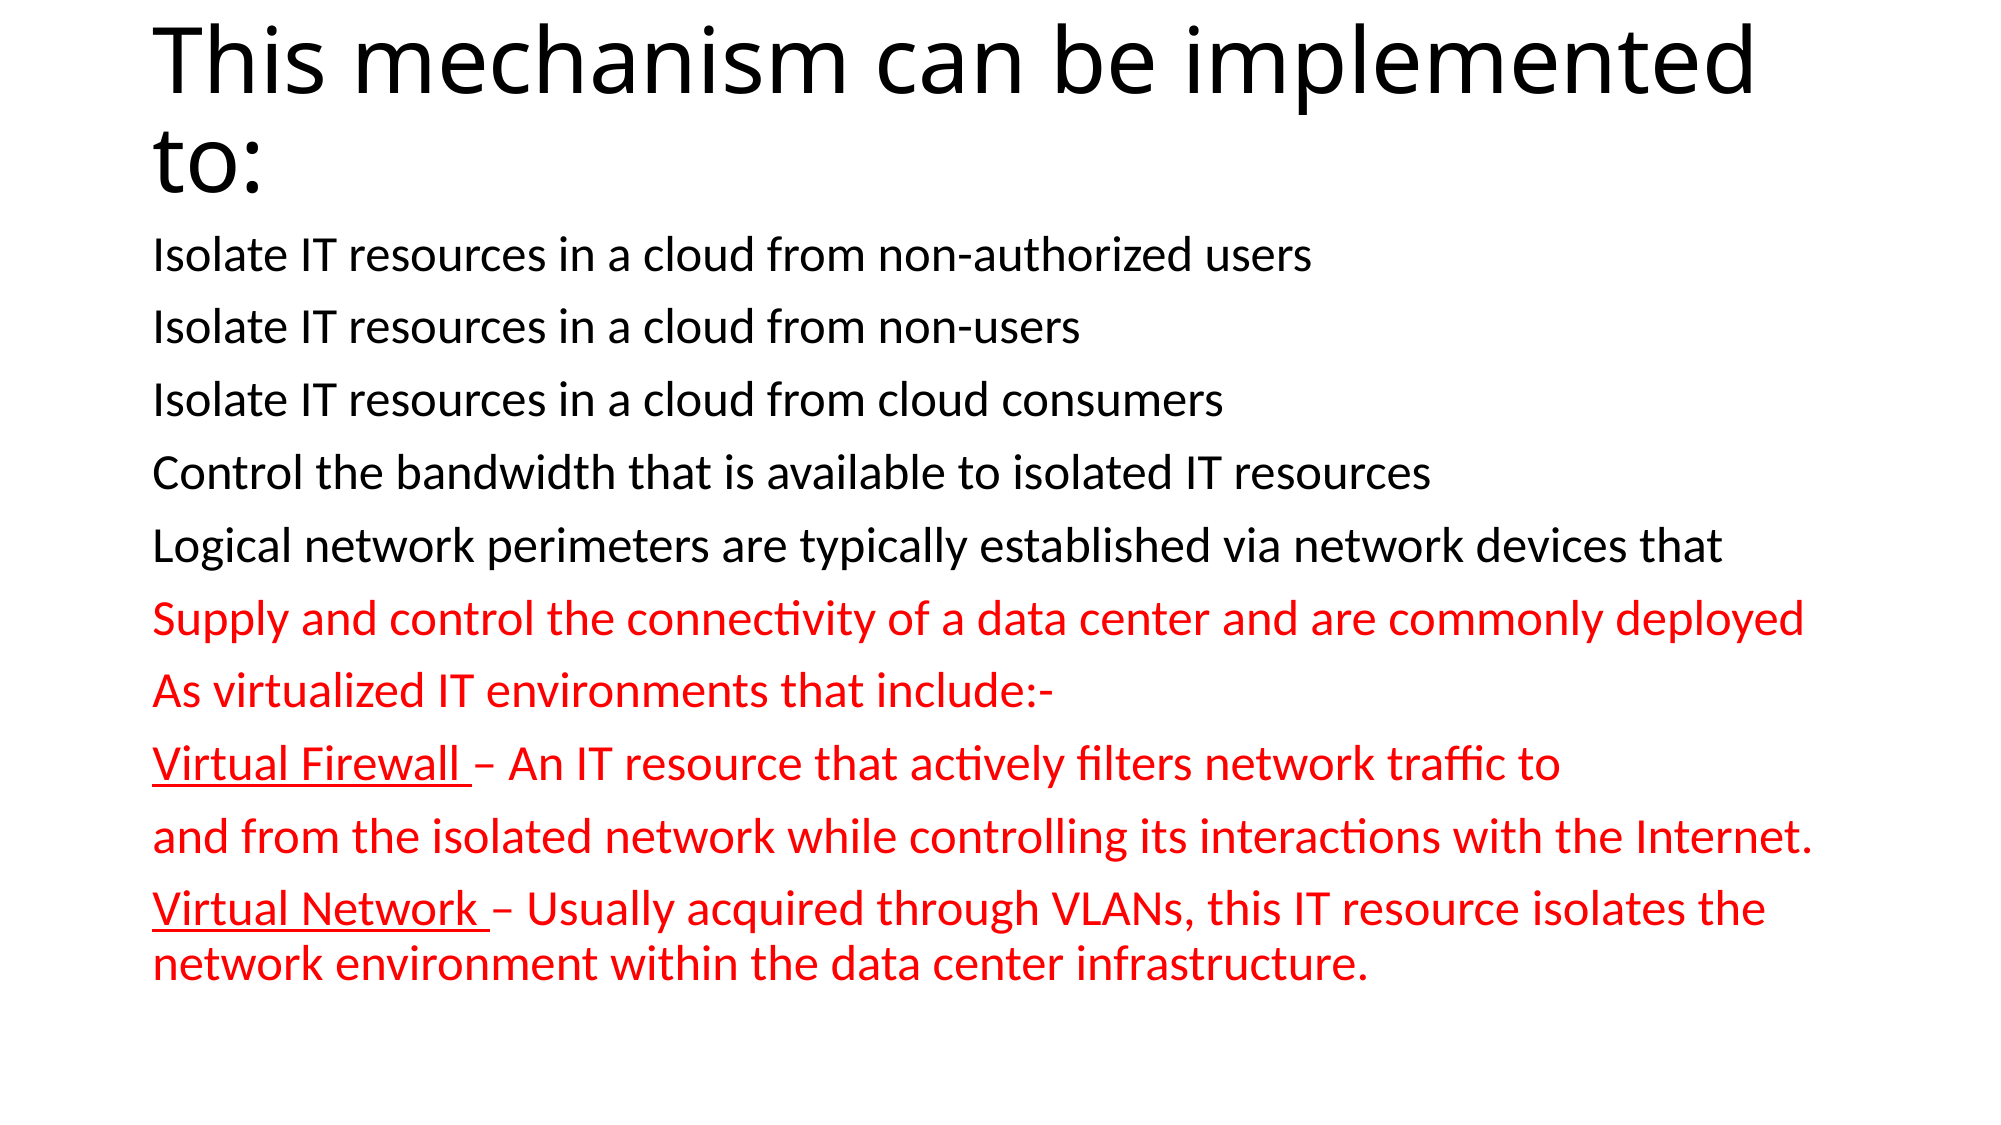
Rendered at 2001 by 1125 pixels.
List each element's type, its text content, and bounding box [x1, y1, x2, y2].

title This mechanism can be implemented to: [137, 59, 1863, 219]
list Isolate IT resources in a cloud from non-authorized users Isolate IT resources in a cloud from non-users Isolate IT resources in a cloud from cloud consumers Control the bandwidth that is available to isolated IT resources Logical network perimeters are typically established via network devices that Supply and control the connectivity of a data center and are commonly deployed As virtualized IT environments that include:- Virtual Firewall – An IT resource that actively filters network traffic to and from the isolated network while controlling its interactions with the Internet. Virtual Network – Usually acquired through VLANs, this IT resource isolates the network environment within the data center infrastructure. [137, 219, 1863, 1014]
